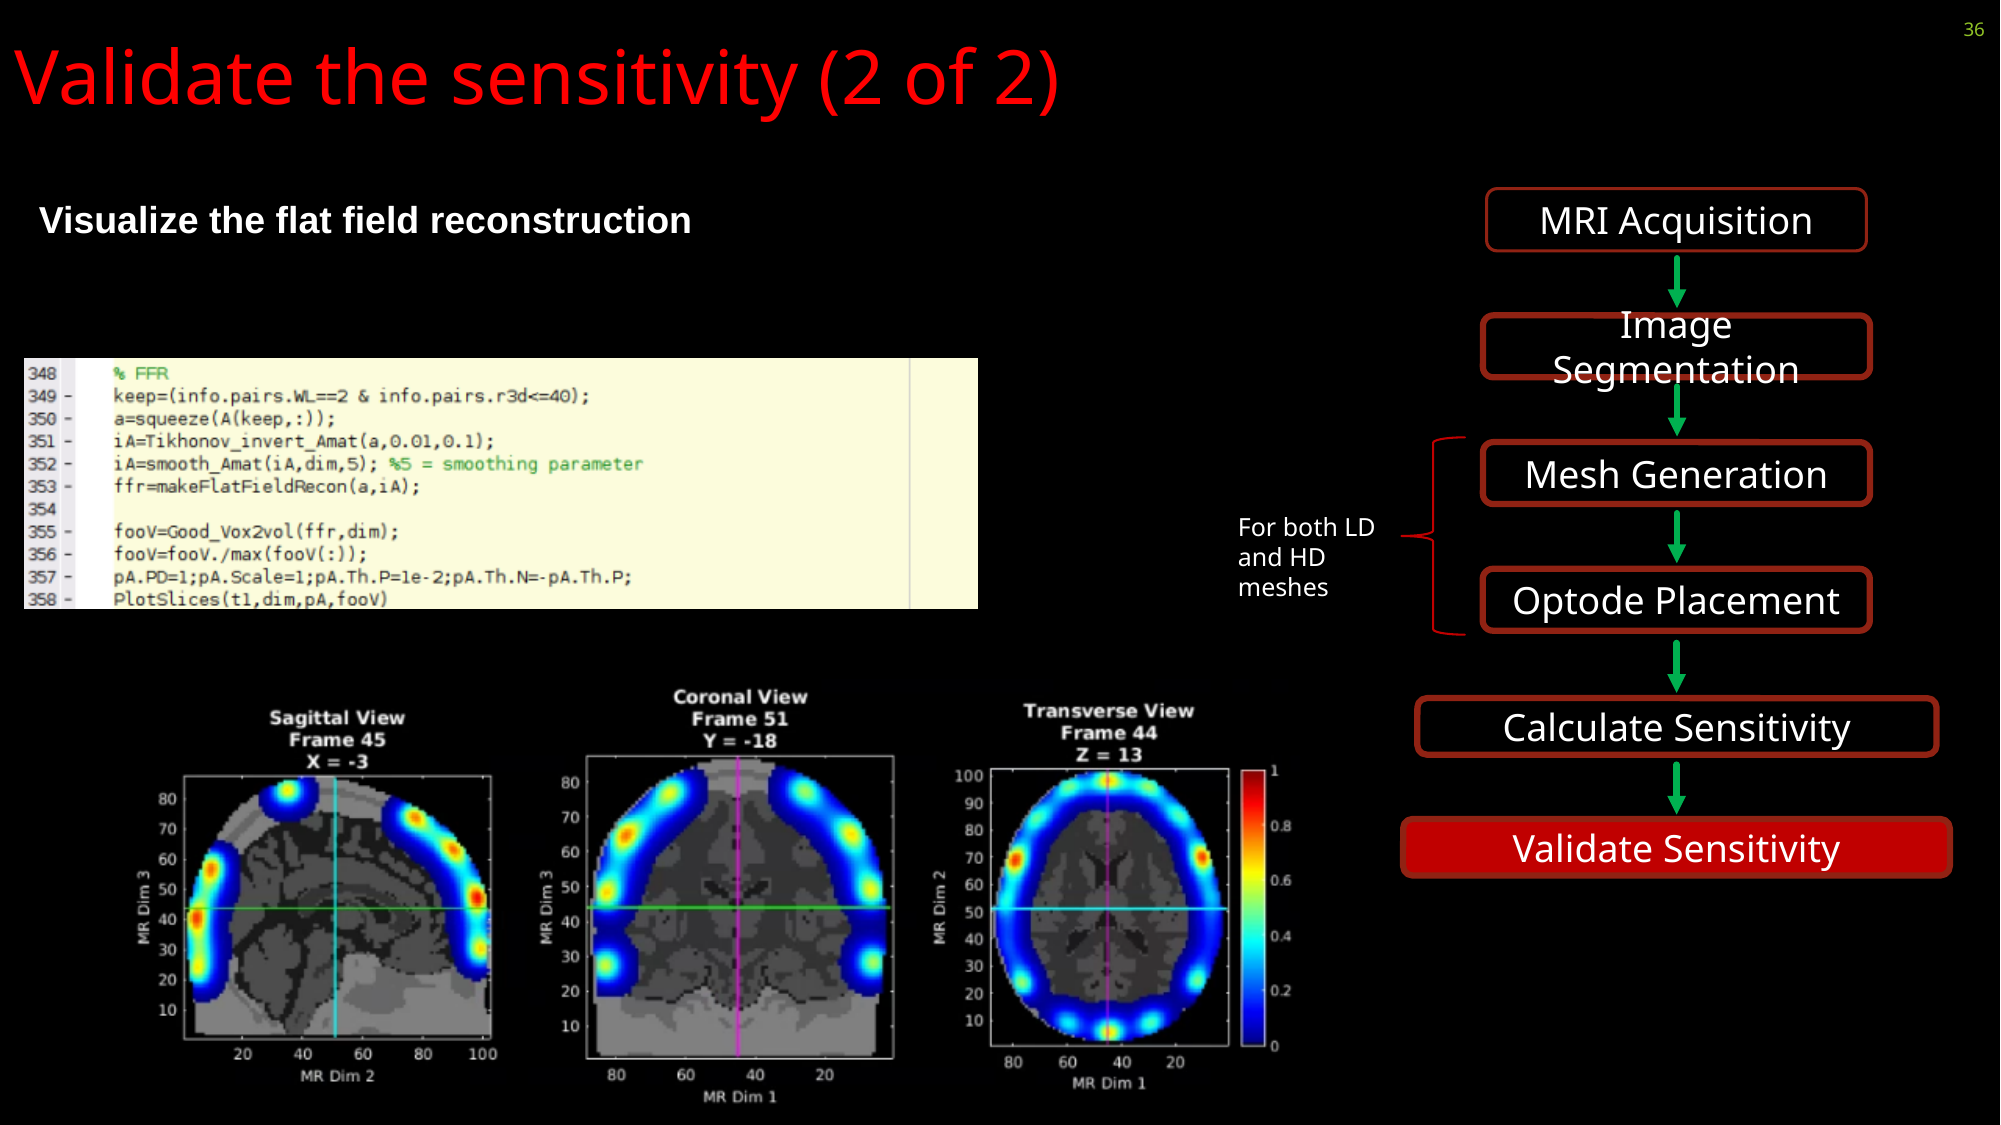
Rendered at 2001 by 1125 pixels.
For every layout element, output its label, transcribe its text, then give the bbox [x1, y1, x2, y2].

text_box Validate Sensitivity [1401, 817, 1952, 878]
text_box Image Segmentation [1481, 313, 1872, 379]
text_box Visualize the flat field reconstruction [24, 188, 1418, 249]
text_box Optode Placement [1481, 567, 1872, 633]
text_box Mesh Generation [1481, 440, 1872, 506]
text_box For both LD and HD meshes [1223, 503, 1431, 609]
text_box Validate the sensitivity (2 of 2) [0, 0, 2000, 149]
picture [114, 679, 1301, 1111]
slide_number 36 [1887, 0, 2000, 60]
text_box [1431, 436, 1466, 636]
text_box MRI Acquisition [1485, 187, 1868, 253]
text_box Calculate Sensitivity [1415, 696, 1939, 757]
picture [23, 358, 978, 610]
